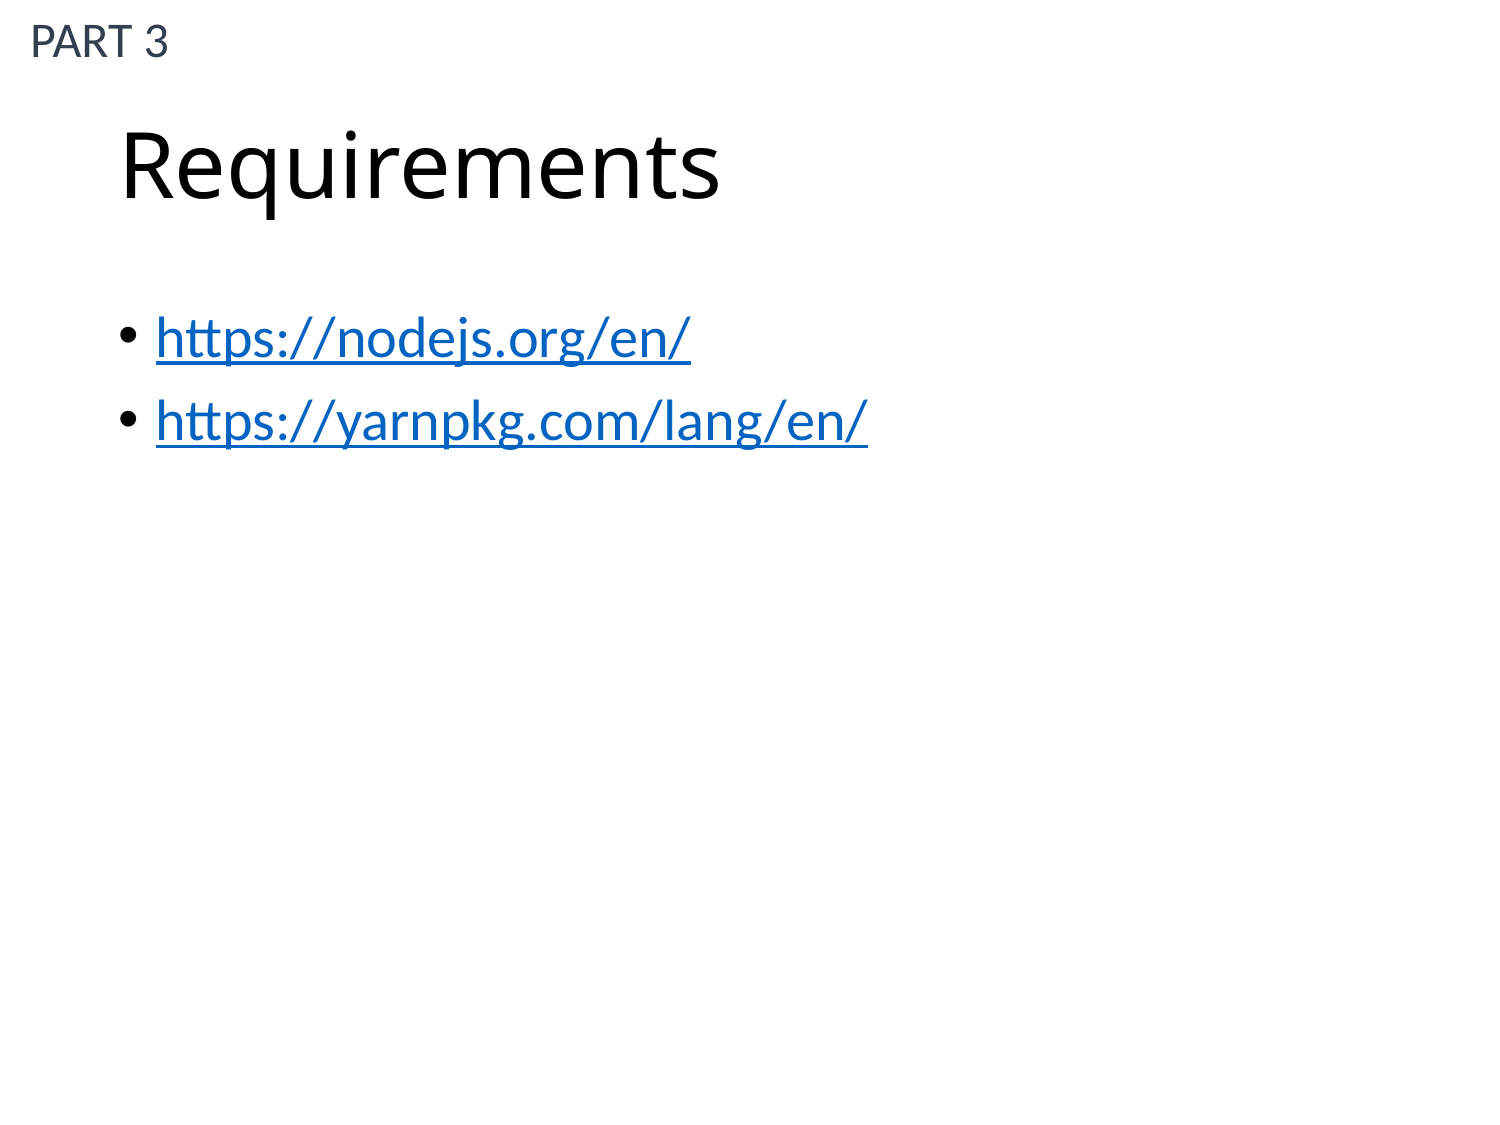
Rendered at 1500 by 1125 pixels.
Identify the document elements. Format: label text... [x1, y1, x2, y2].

text_box PART 3 [15, 0, 184, 75]
list https://nodejs.org/en/ https://yarnpkg.com/lang/en/ [103, 299, 1397, 1014]
title Requirements [103, 59, 1397, 278]
